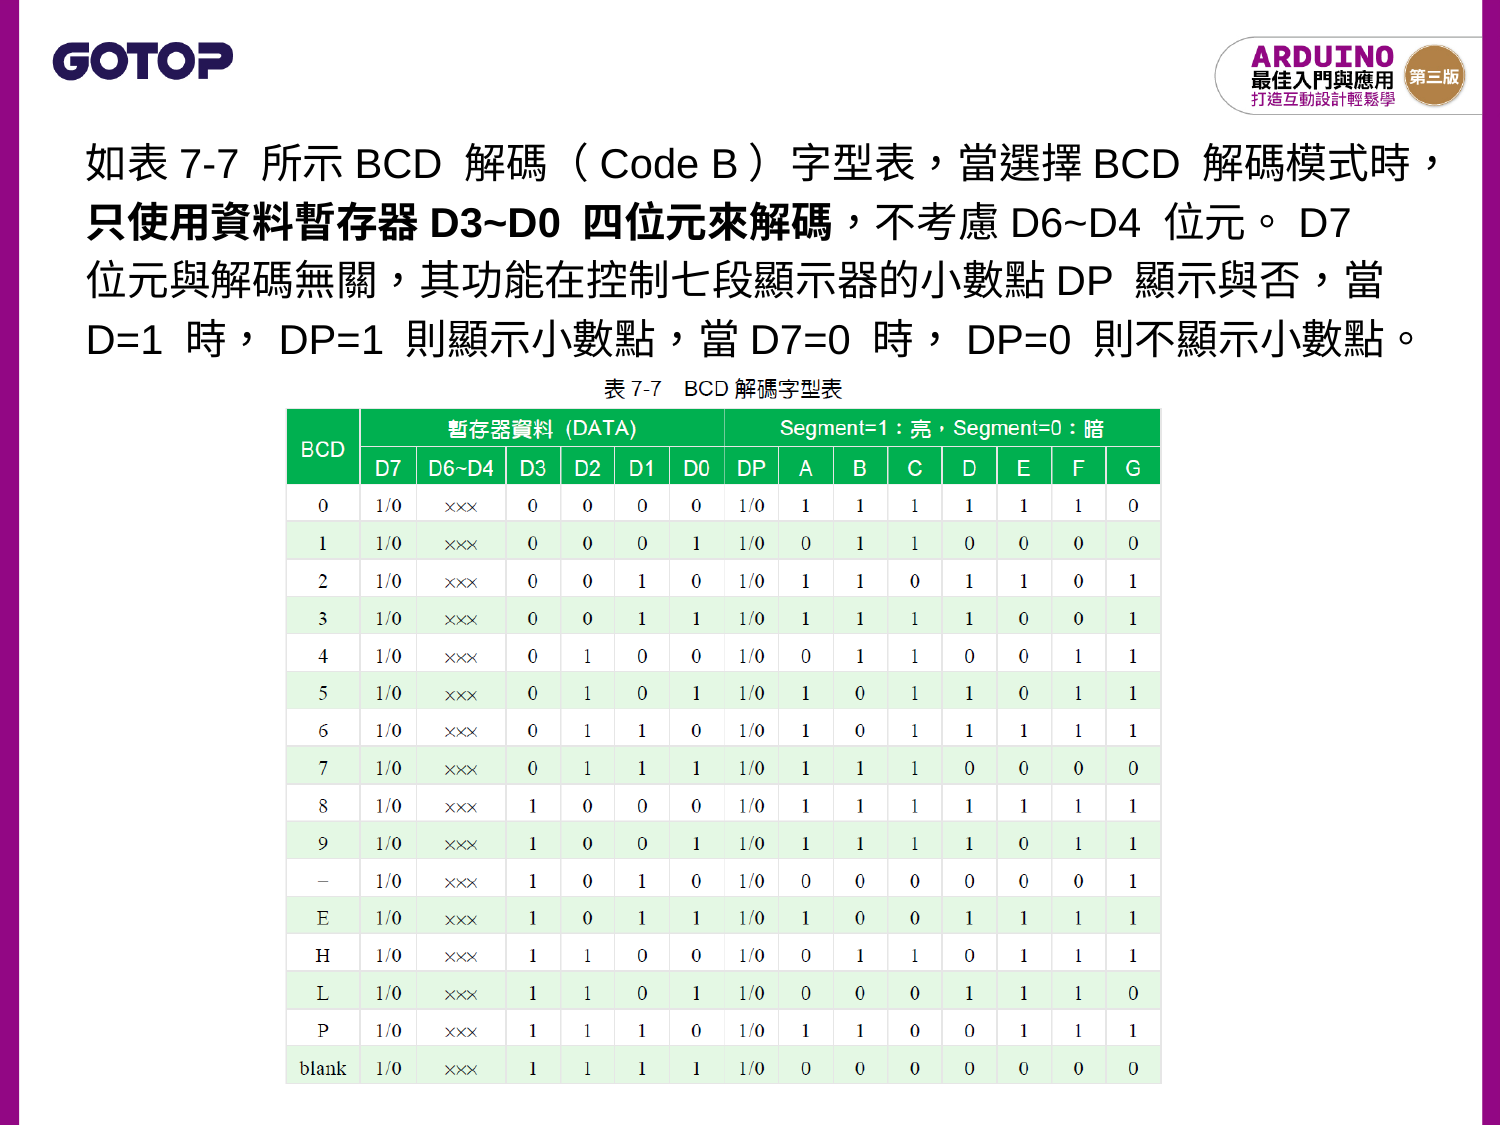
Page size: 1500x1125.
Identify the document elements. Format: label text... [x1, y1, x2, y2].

list 如表7-7 所示BCD 解碼（Code B）字型表，當選擇BCD 解碼模式時，只使用資料暫存器D3~D0 四位元來解碼，不考慮D6~D4 位元。D7 位元與解碼無關，其功能在控制七段顯示器的小數點DP 顯示與否，當D=1 時，DP=1 則顯示小數點，當D7=0 時，DP=0 則不顯示小數點。 [70, 121, 1430, 1067]
picture [0, 0, 1500, 1125]
